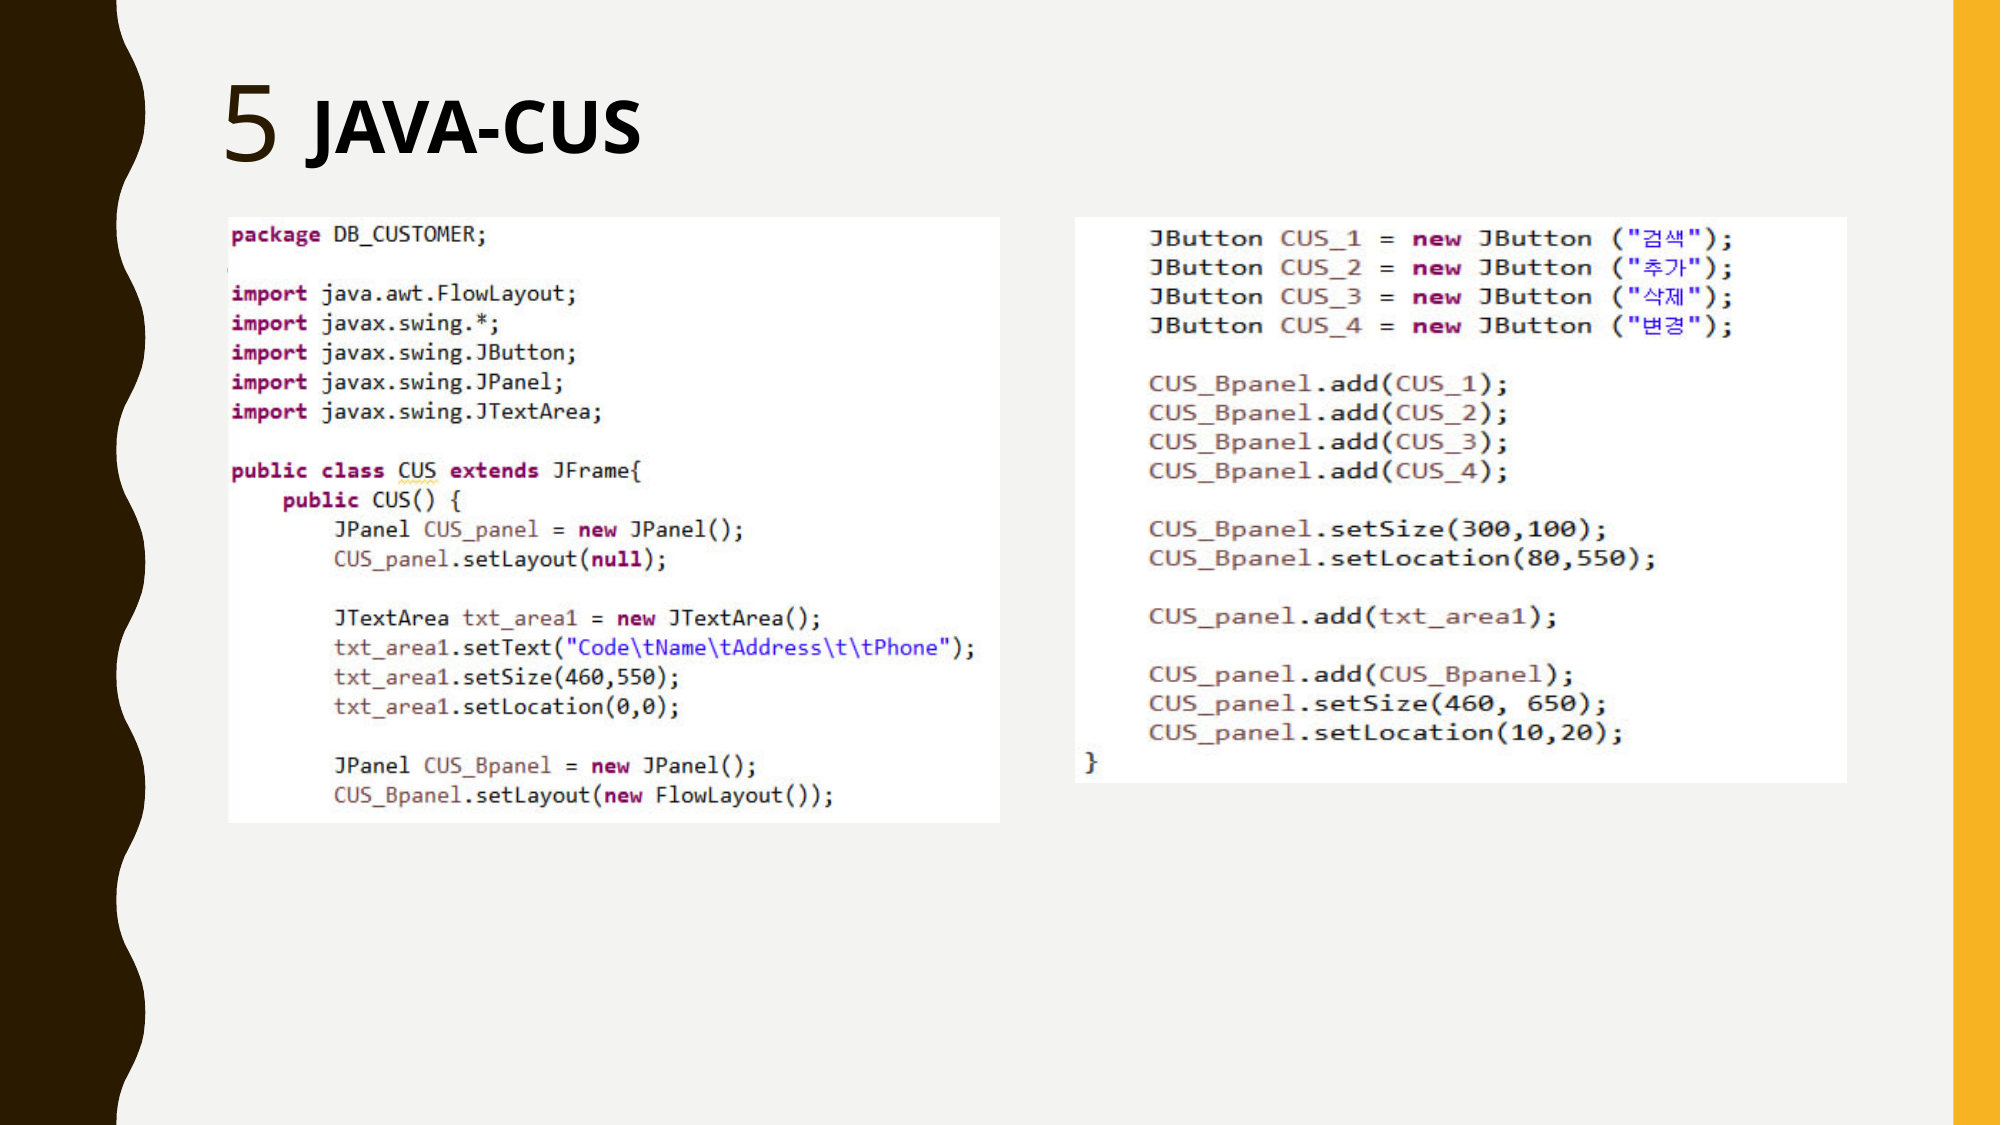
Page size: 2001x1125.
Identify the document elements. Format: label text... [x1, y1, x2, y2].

picture [1074, 216, 1847, 783]
text_box JAVA-CUS [296, 73, 1106, 176]
picture [227, 216, 1000, 823]
title 5. [205, 62, 297, 207]
